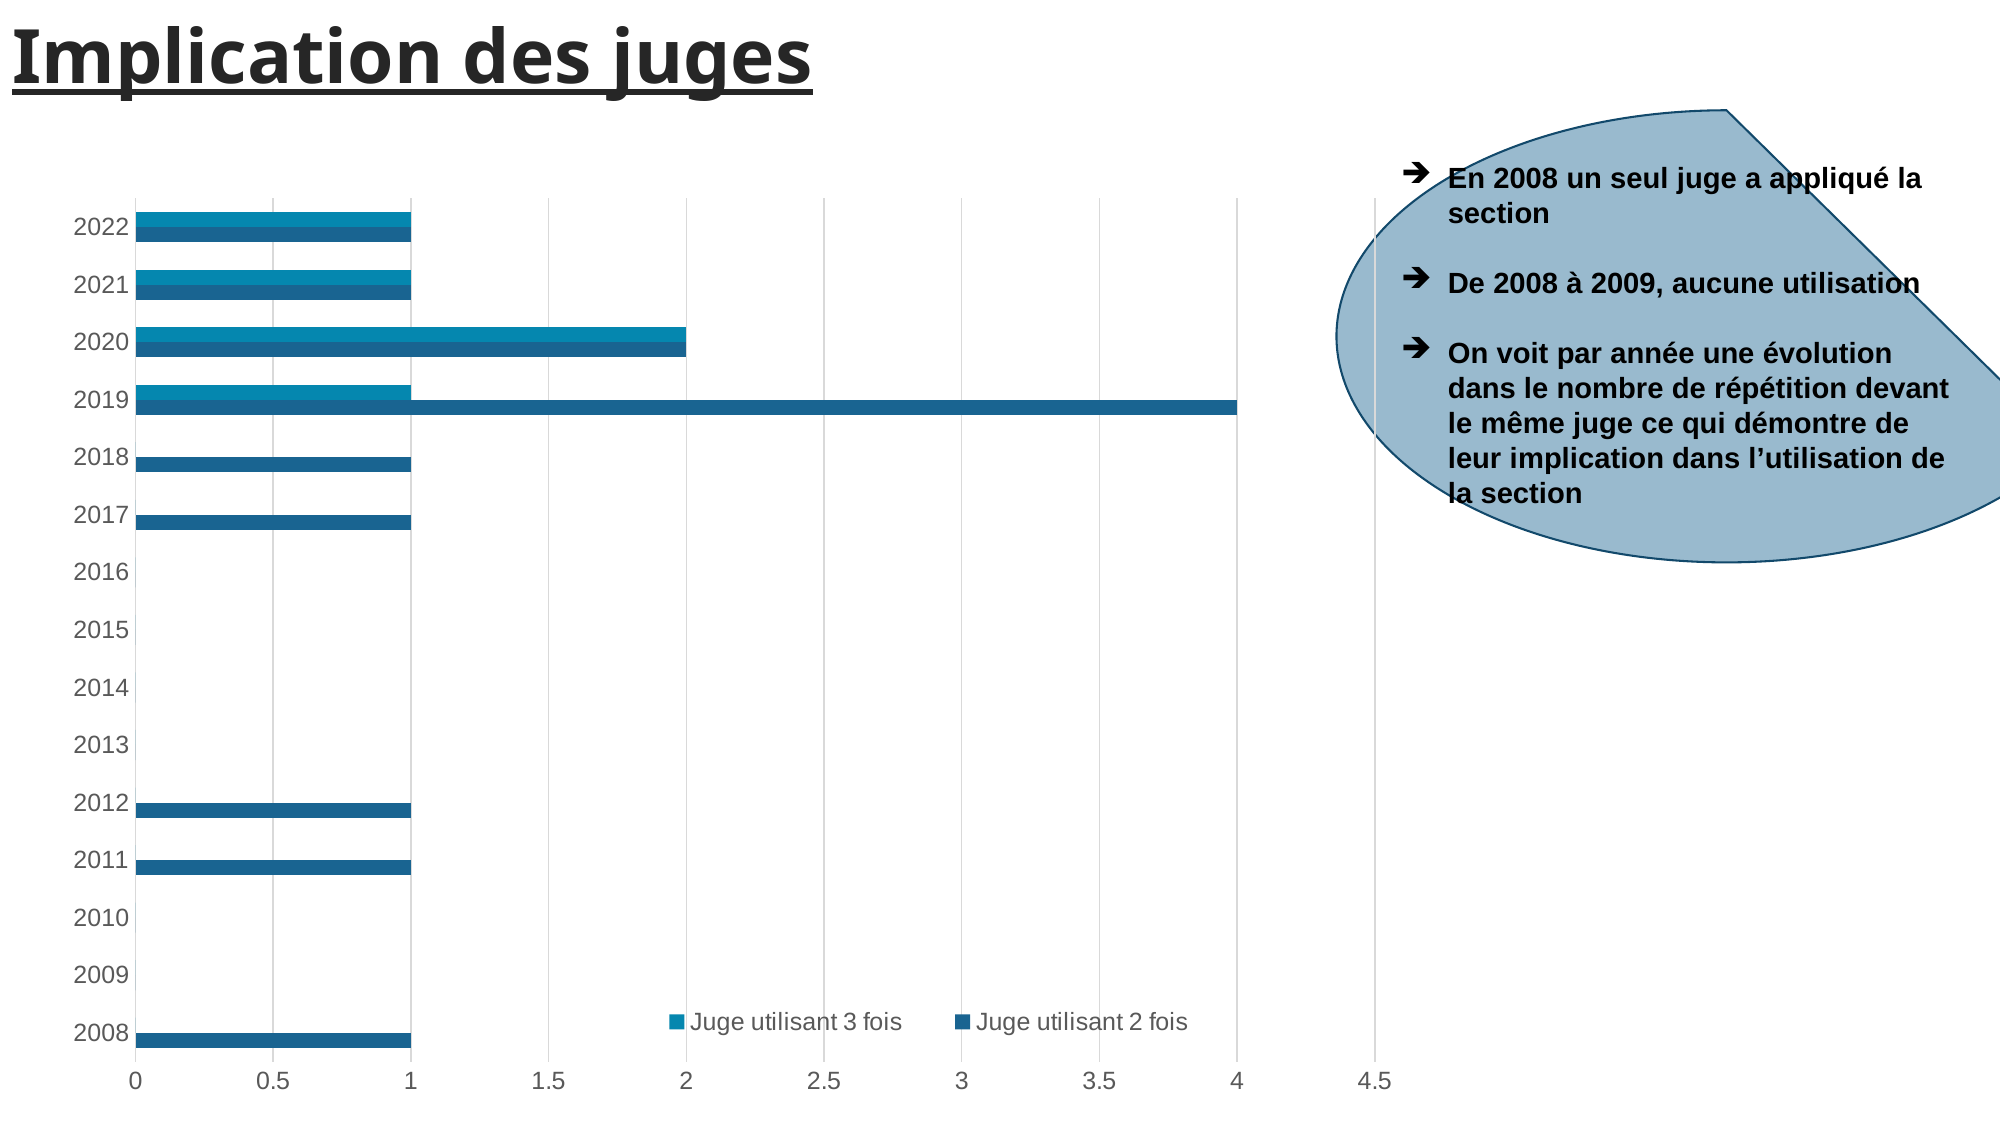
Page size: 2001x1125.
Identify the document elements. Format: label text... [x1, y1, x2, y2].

list Implication des juges [0, 0, 1362, 119]
chart [52, 178, 1428, 1110]
text_box [1498, 109, 1771, 152]
text_box [1489, 517, 1964, 564]
text_box En 2008 un seul juge a appliqué la section De 2008 à 2009, aucune utilisation On voit par année une évolution dans le nombre de répétition devant le même juge ce qui démontre de leur implication dans l’utilisation de la section [1386, 152, 1972, 517]
text_box [1972, 350, 2000, 514]
